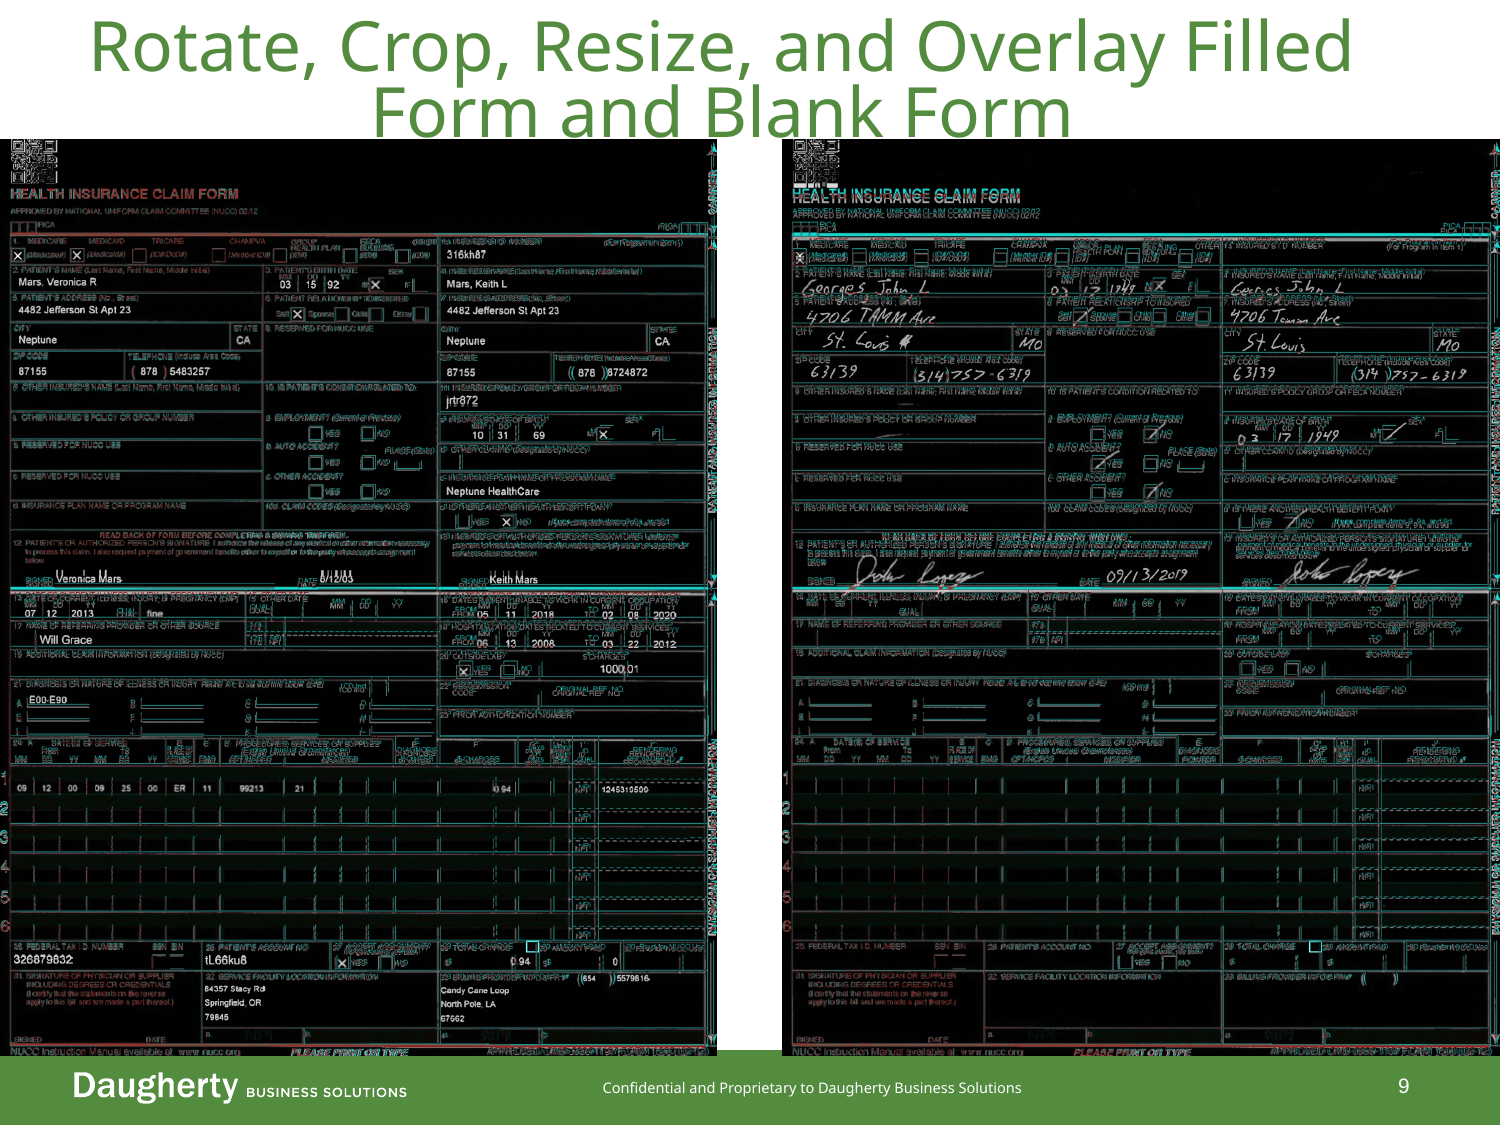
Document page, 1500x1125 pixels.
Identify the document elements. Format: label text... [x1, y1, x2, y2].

picture [782, 139, 1500, 1056]
picture [0, 139, 718, 1056]
text_box Rotate, Crop, Resize, and Overlay Filled Form and Blank Form [47, 10, 1399, 170]
text_box 9 [1355, 1063, 1425, 1116]
